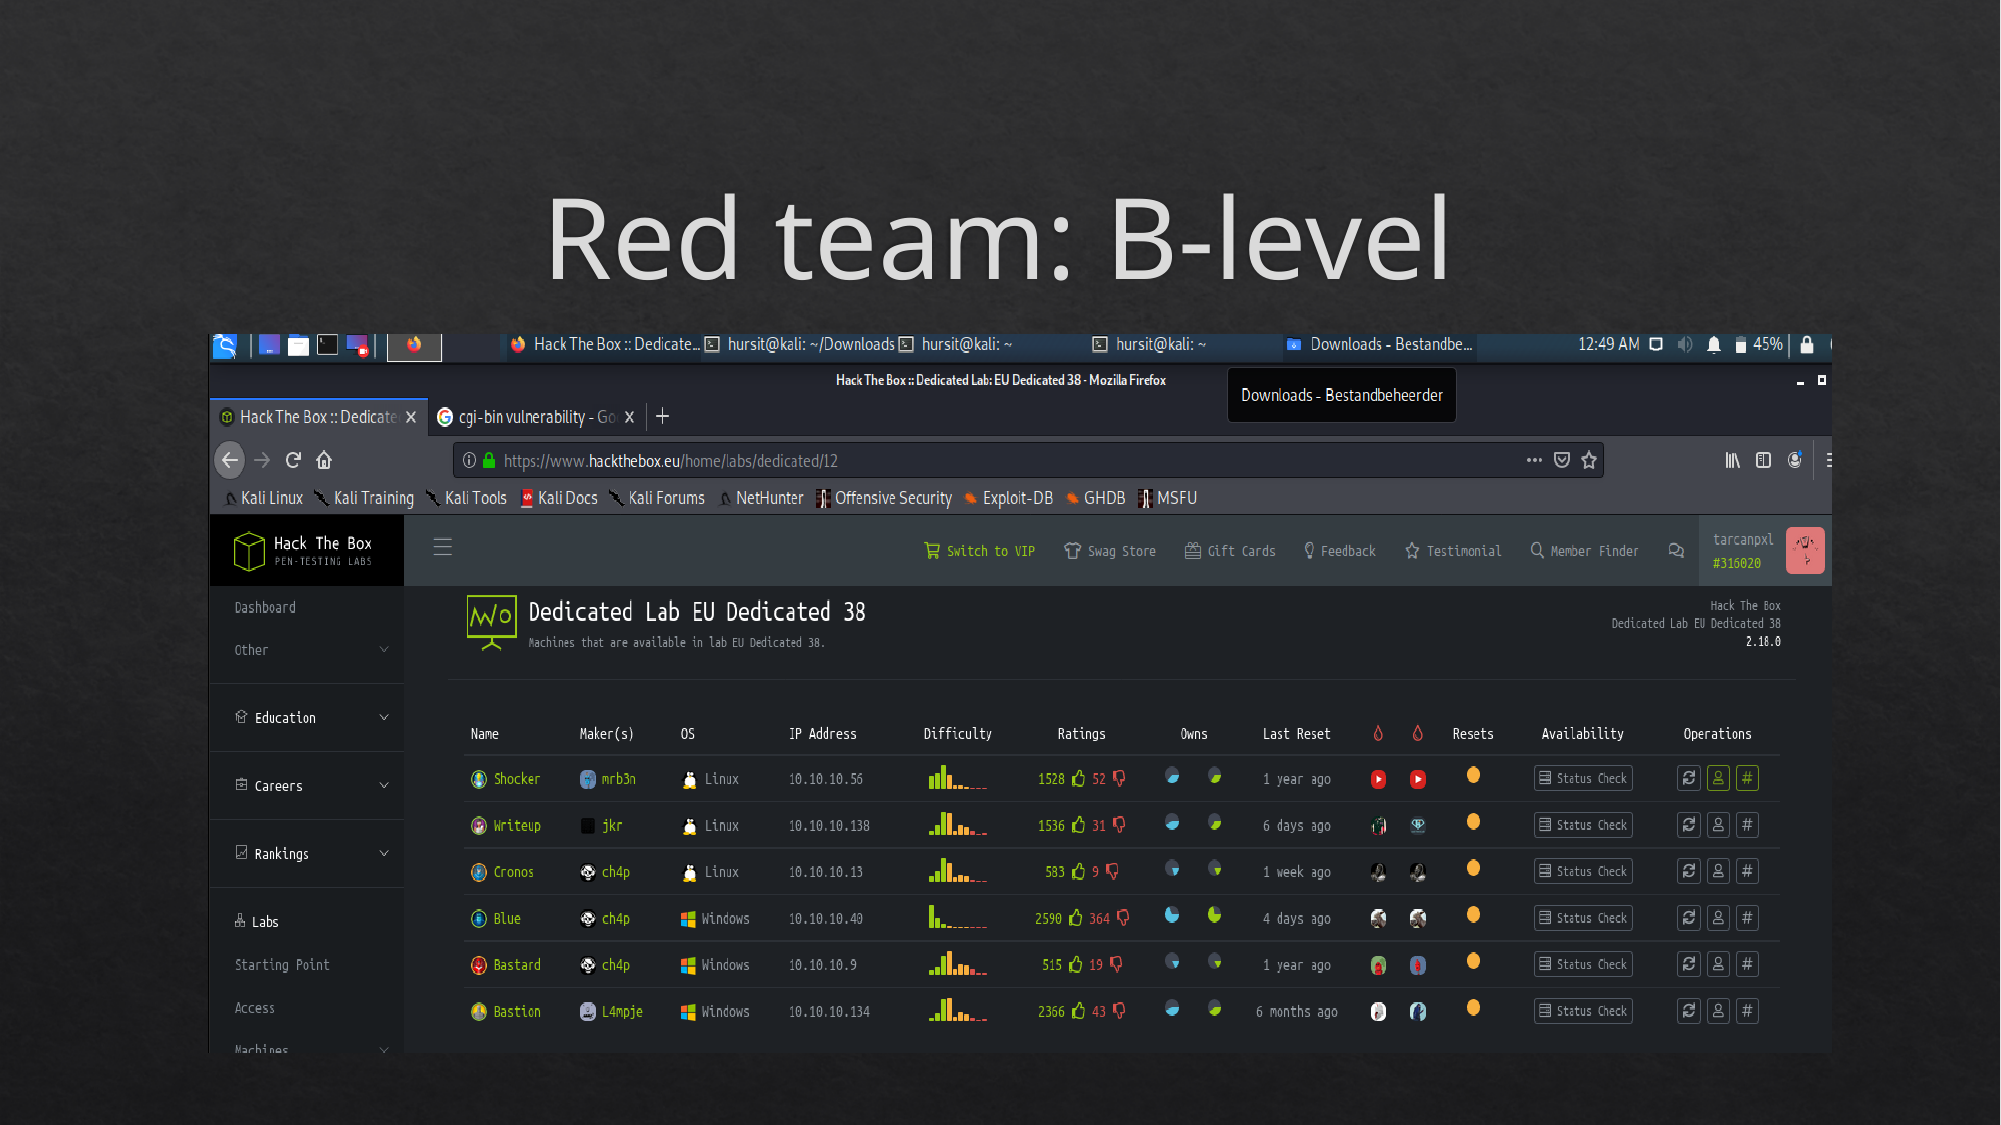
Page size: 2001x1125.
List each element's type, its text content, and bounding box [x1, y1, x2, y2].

title Red team: B-level [277, 149, 1721, 310]
picture [208, 333, 1832, 1054]
